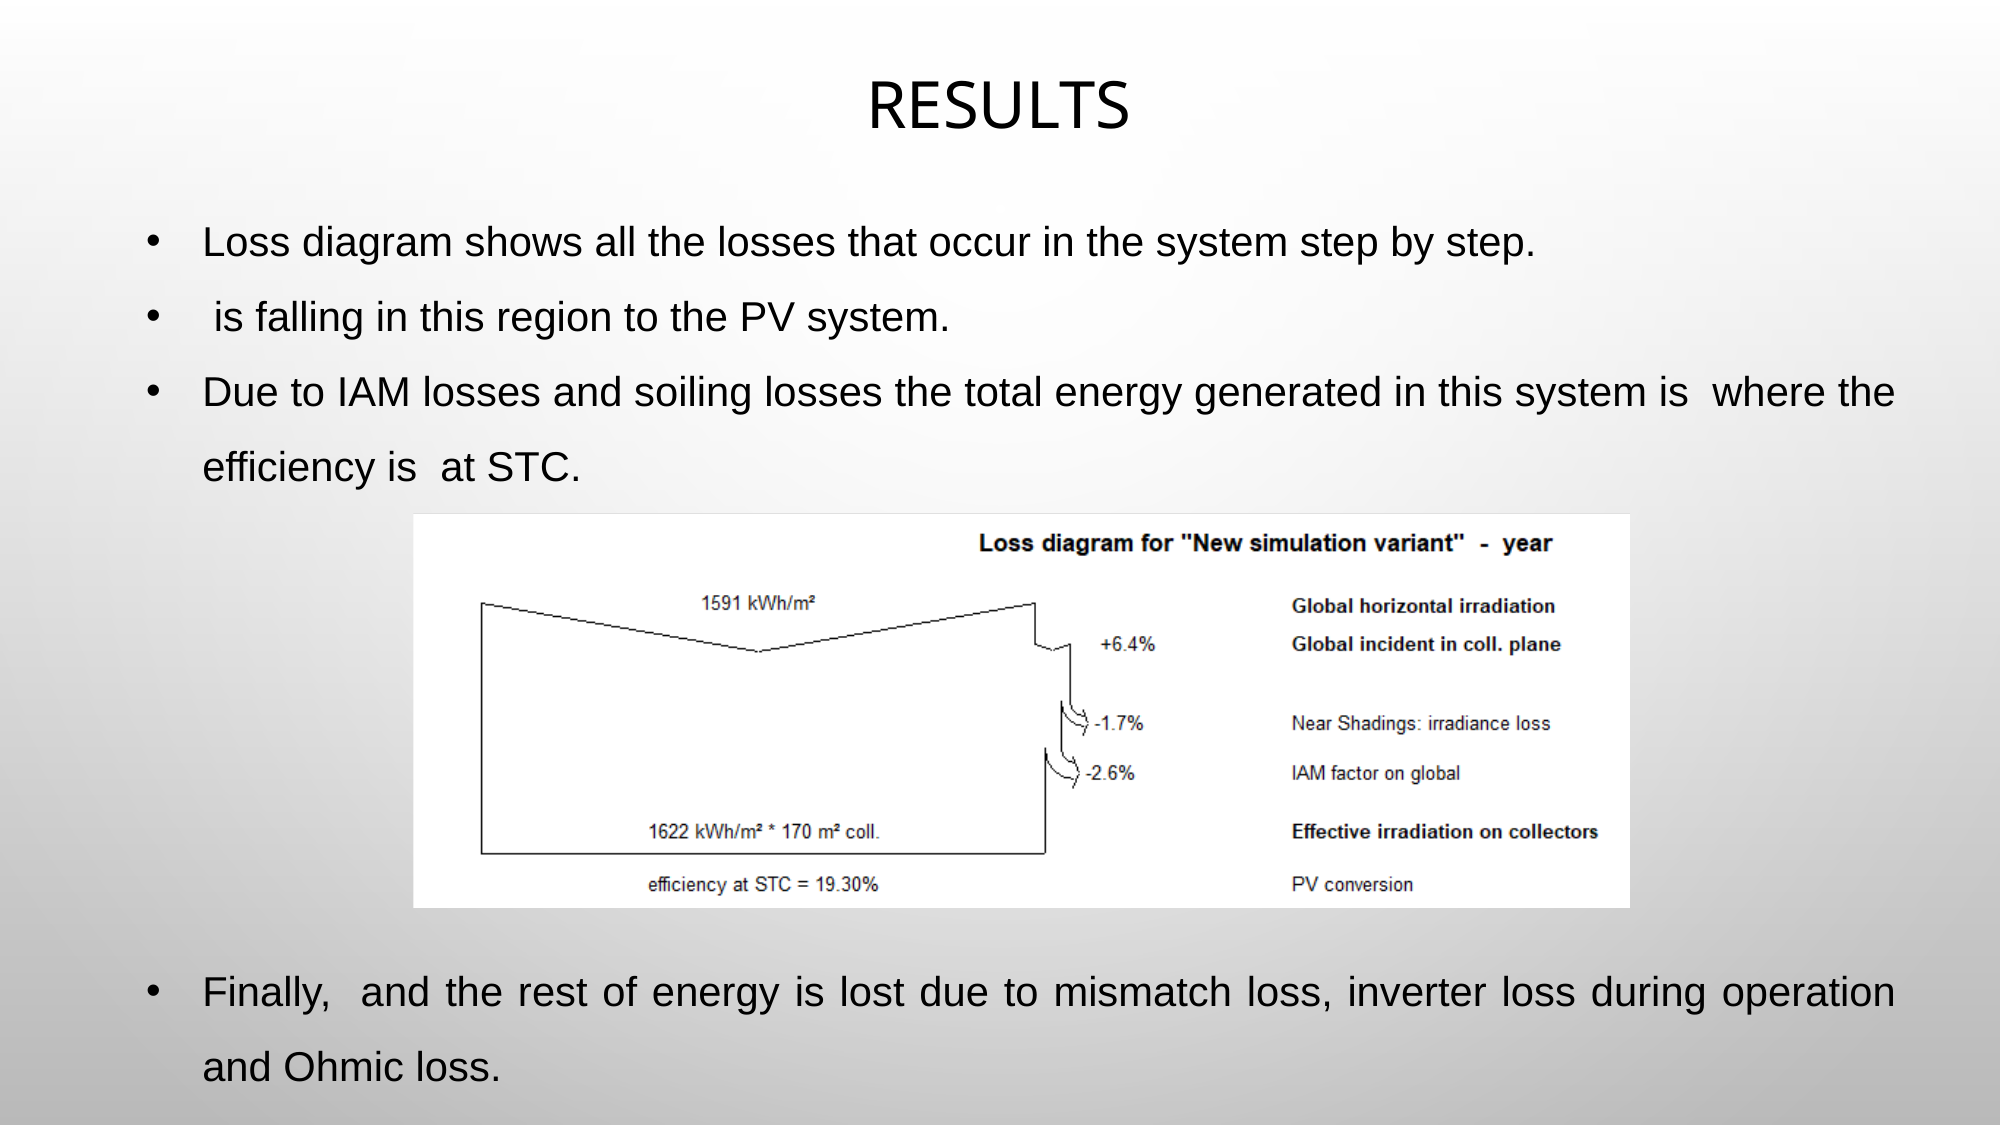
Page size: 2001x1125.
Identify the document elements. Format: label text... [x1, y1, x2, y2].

title results [851, 38, 1149, 149]
picture [0, 0, 2000, 1125]
